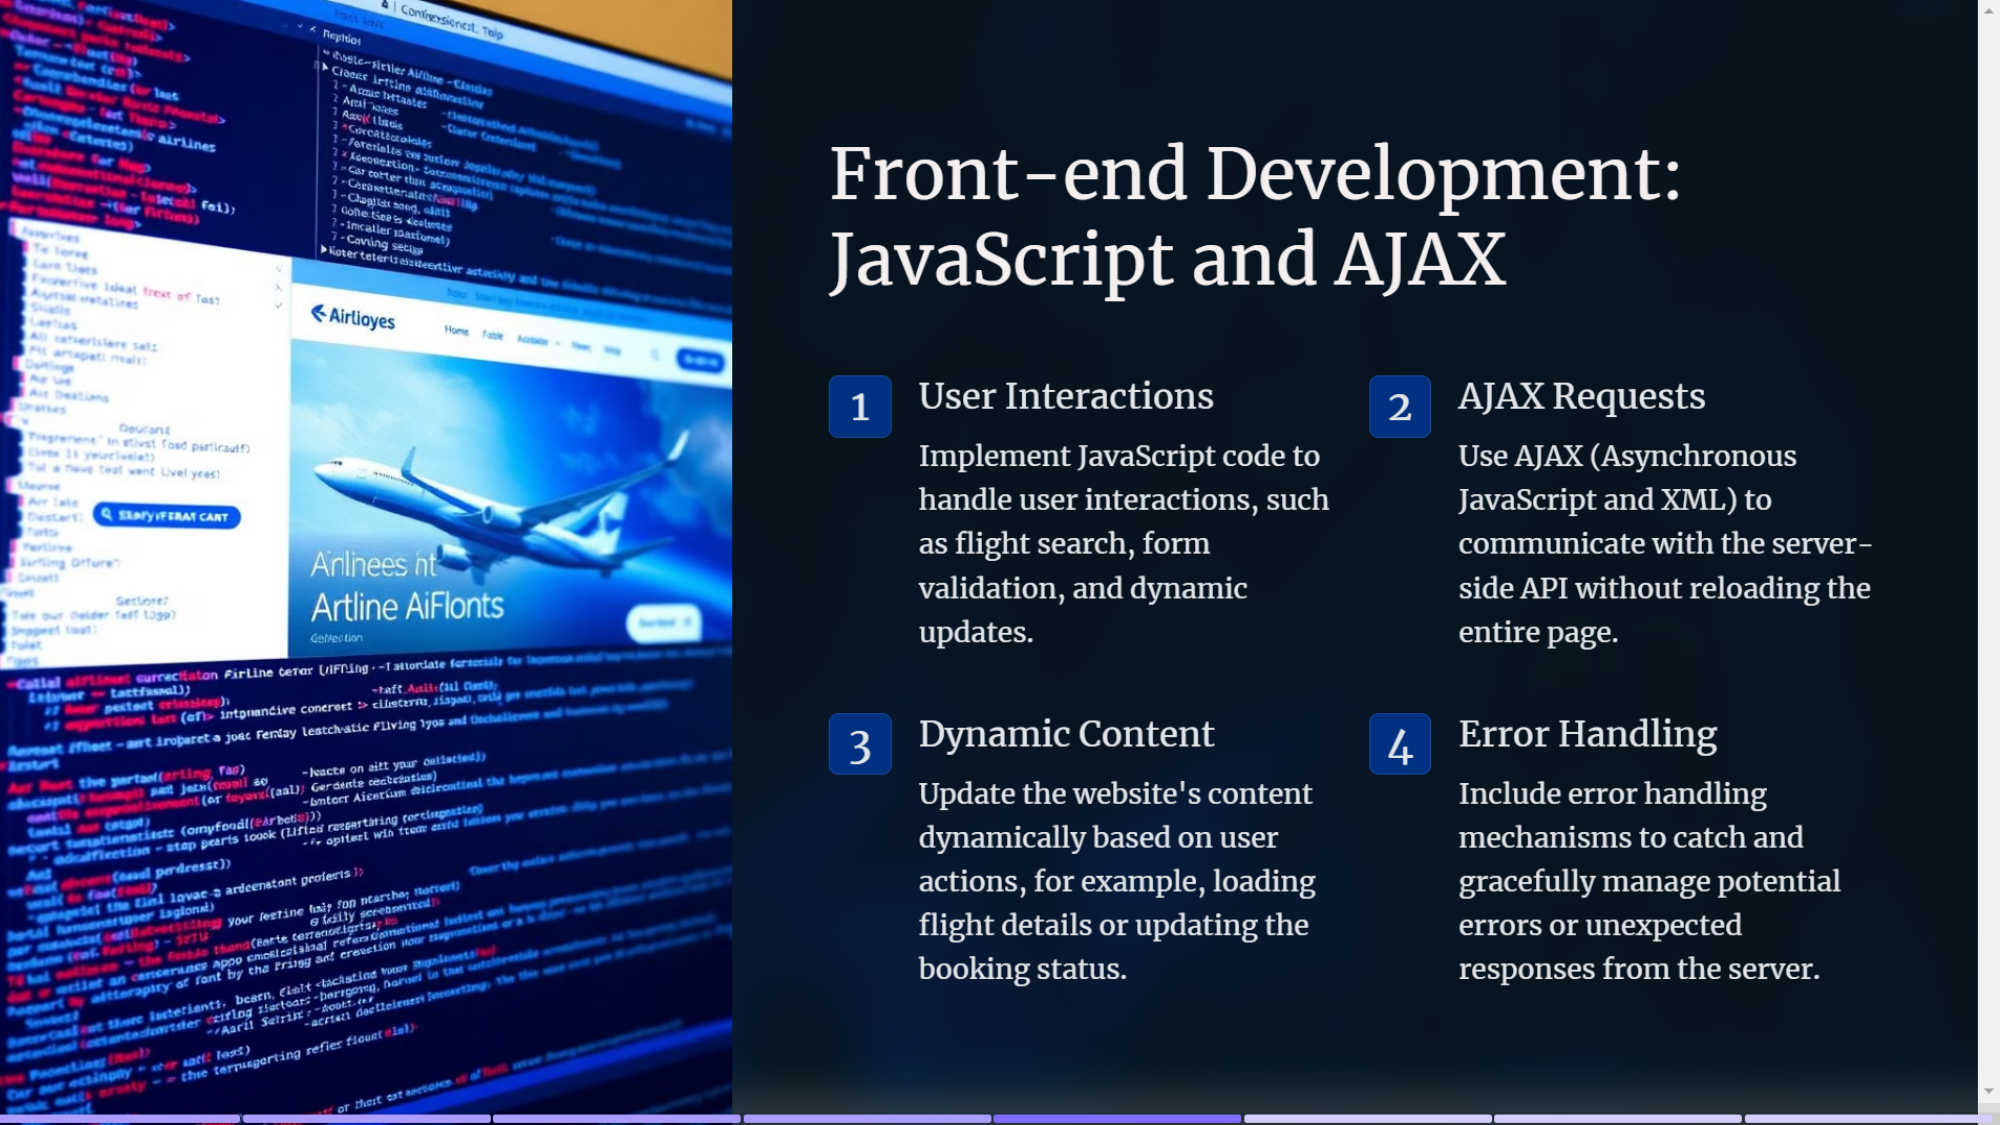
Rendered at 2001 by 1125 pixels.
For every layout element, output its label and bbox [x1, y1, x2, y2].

list [0, 0, 2000, 1125]
